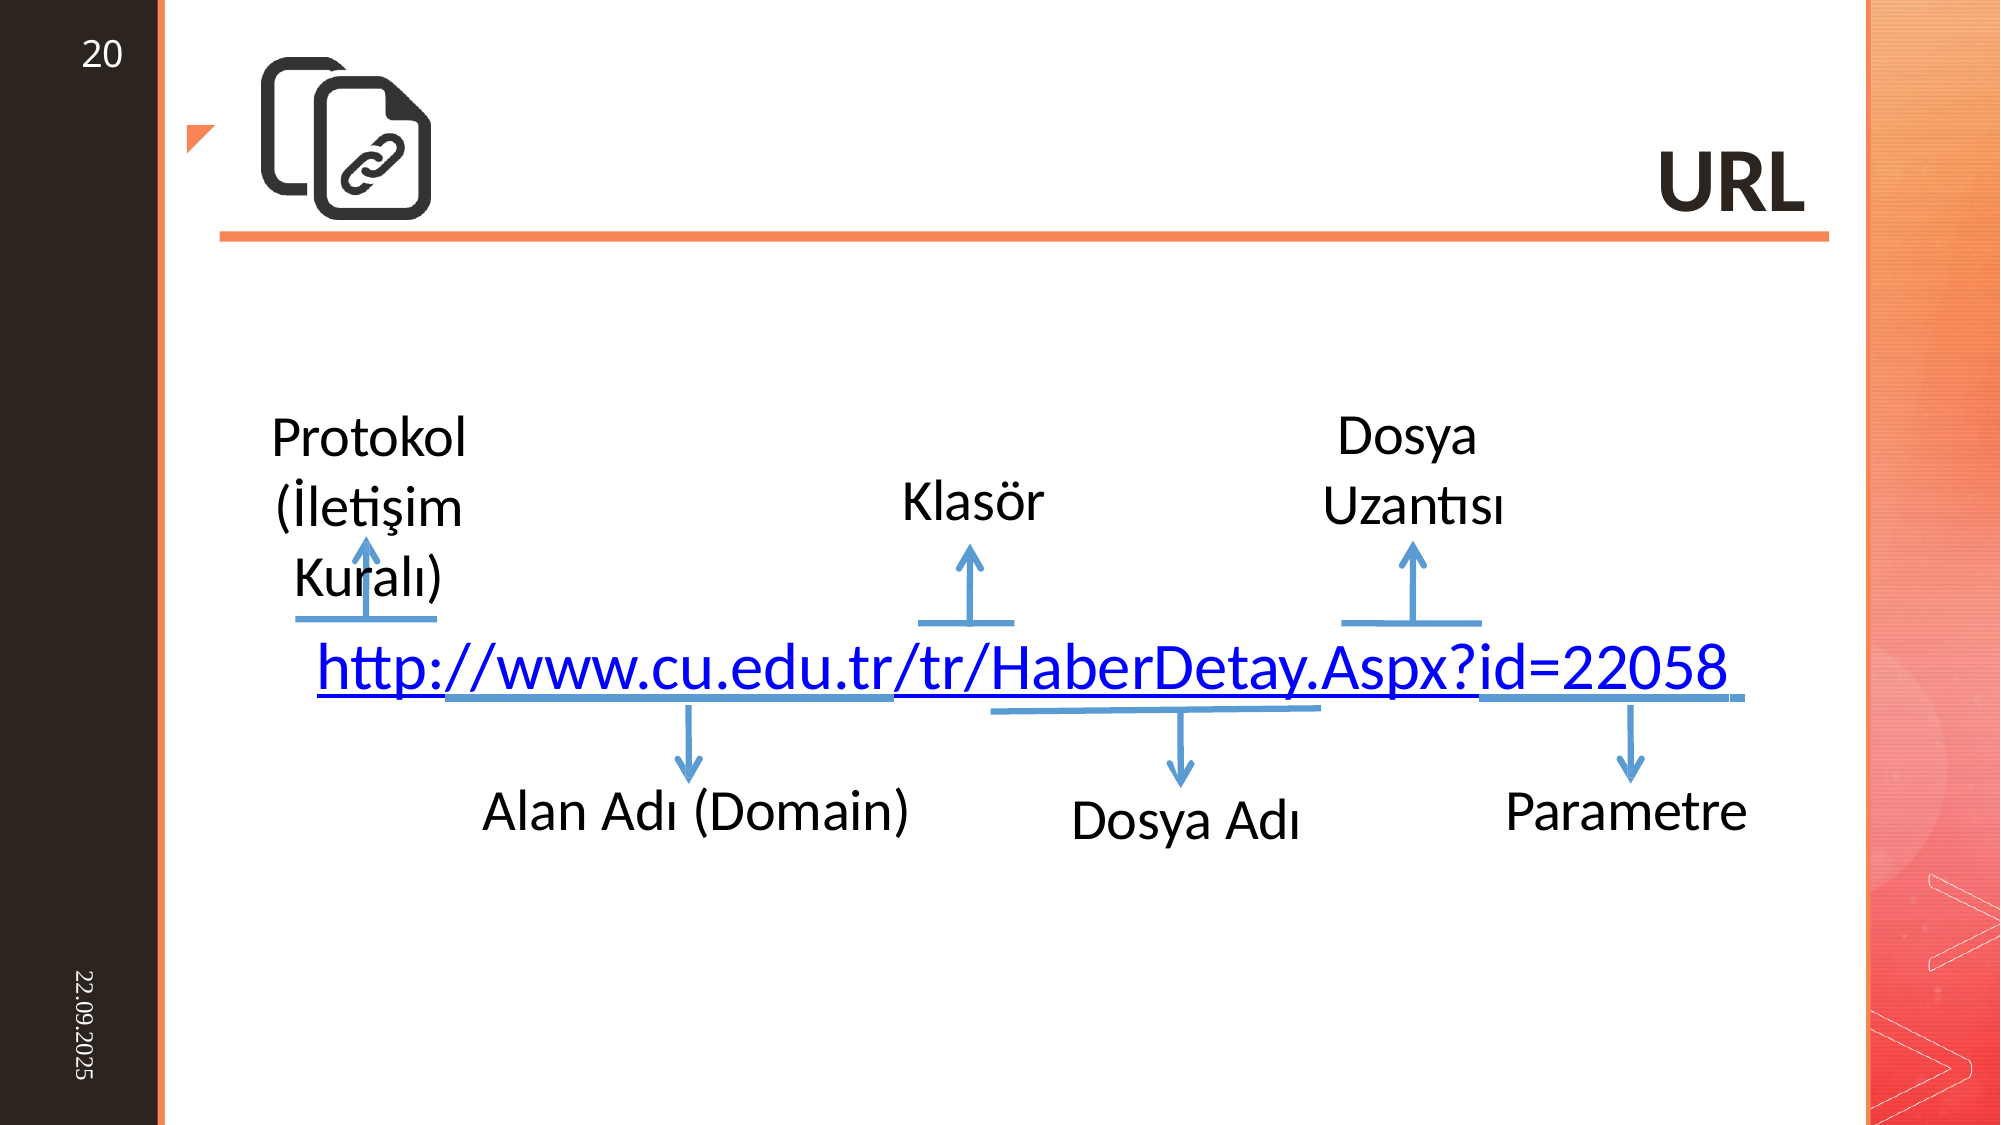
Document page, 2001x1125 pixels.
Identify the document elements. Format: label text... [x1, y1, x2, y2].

text_box Protokol (İletişim Kuralı) [196, 396, 555, 609]
text_box Klasör [900, 460, 1050, 533]
text_box ◤ [184, 109, 223, 157]
picture [1871, 0, 2000, 1125]
text_box Dosya Uzantısı [1320, 394, 1512, 537]
text_box Alan Adı (Domain) Parametre [480, 769, 1753, 842]
picture [260, 56, 431, 220]
text_box Dosya Adı [1068, 842, 1306, 852]
text_box [1616, 704, 1645, 769]
text_box http://www.cu.edu.tr/tr/HaberDetay.Aspx?id=22058 [1490, 621, 1757, 703]
title URL [1234, 117, 1810, 308]
text_box [1810, 231, 1830, 242]
text_box 22.09.2025 [68, 968, 101, 1086]
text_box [291, 536, 1486, 789]
text_box [219, 231, 1234, 242]
text_box 20 [79, 27, 125, 75]
